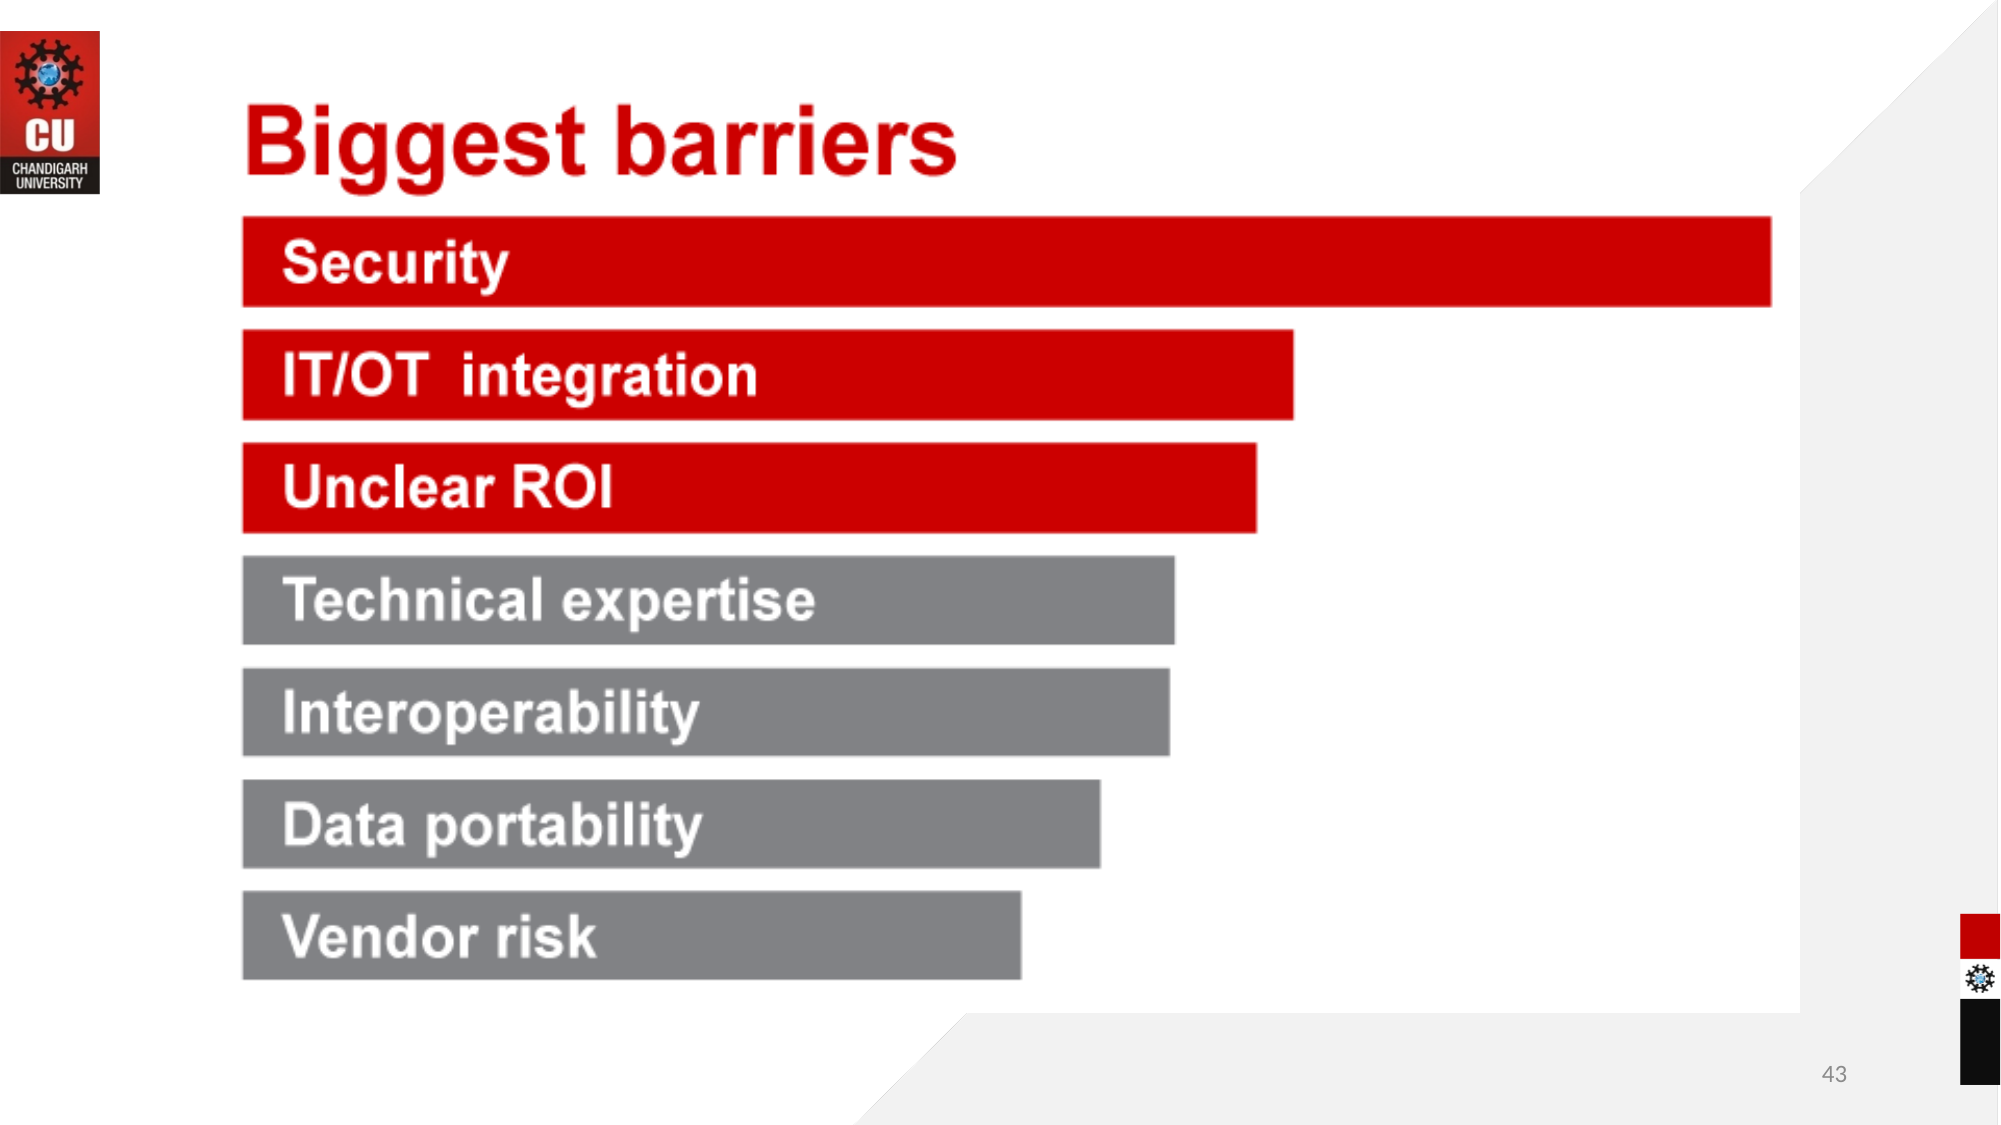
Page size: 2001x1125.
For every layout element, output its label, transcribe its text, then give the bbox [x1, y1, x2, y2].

picture [0, 0, 2001, 1125]
slide_number 43 [1412, 1042, 1863, 1103]
